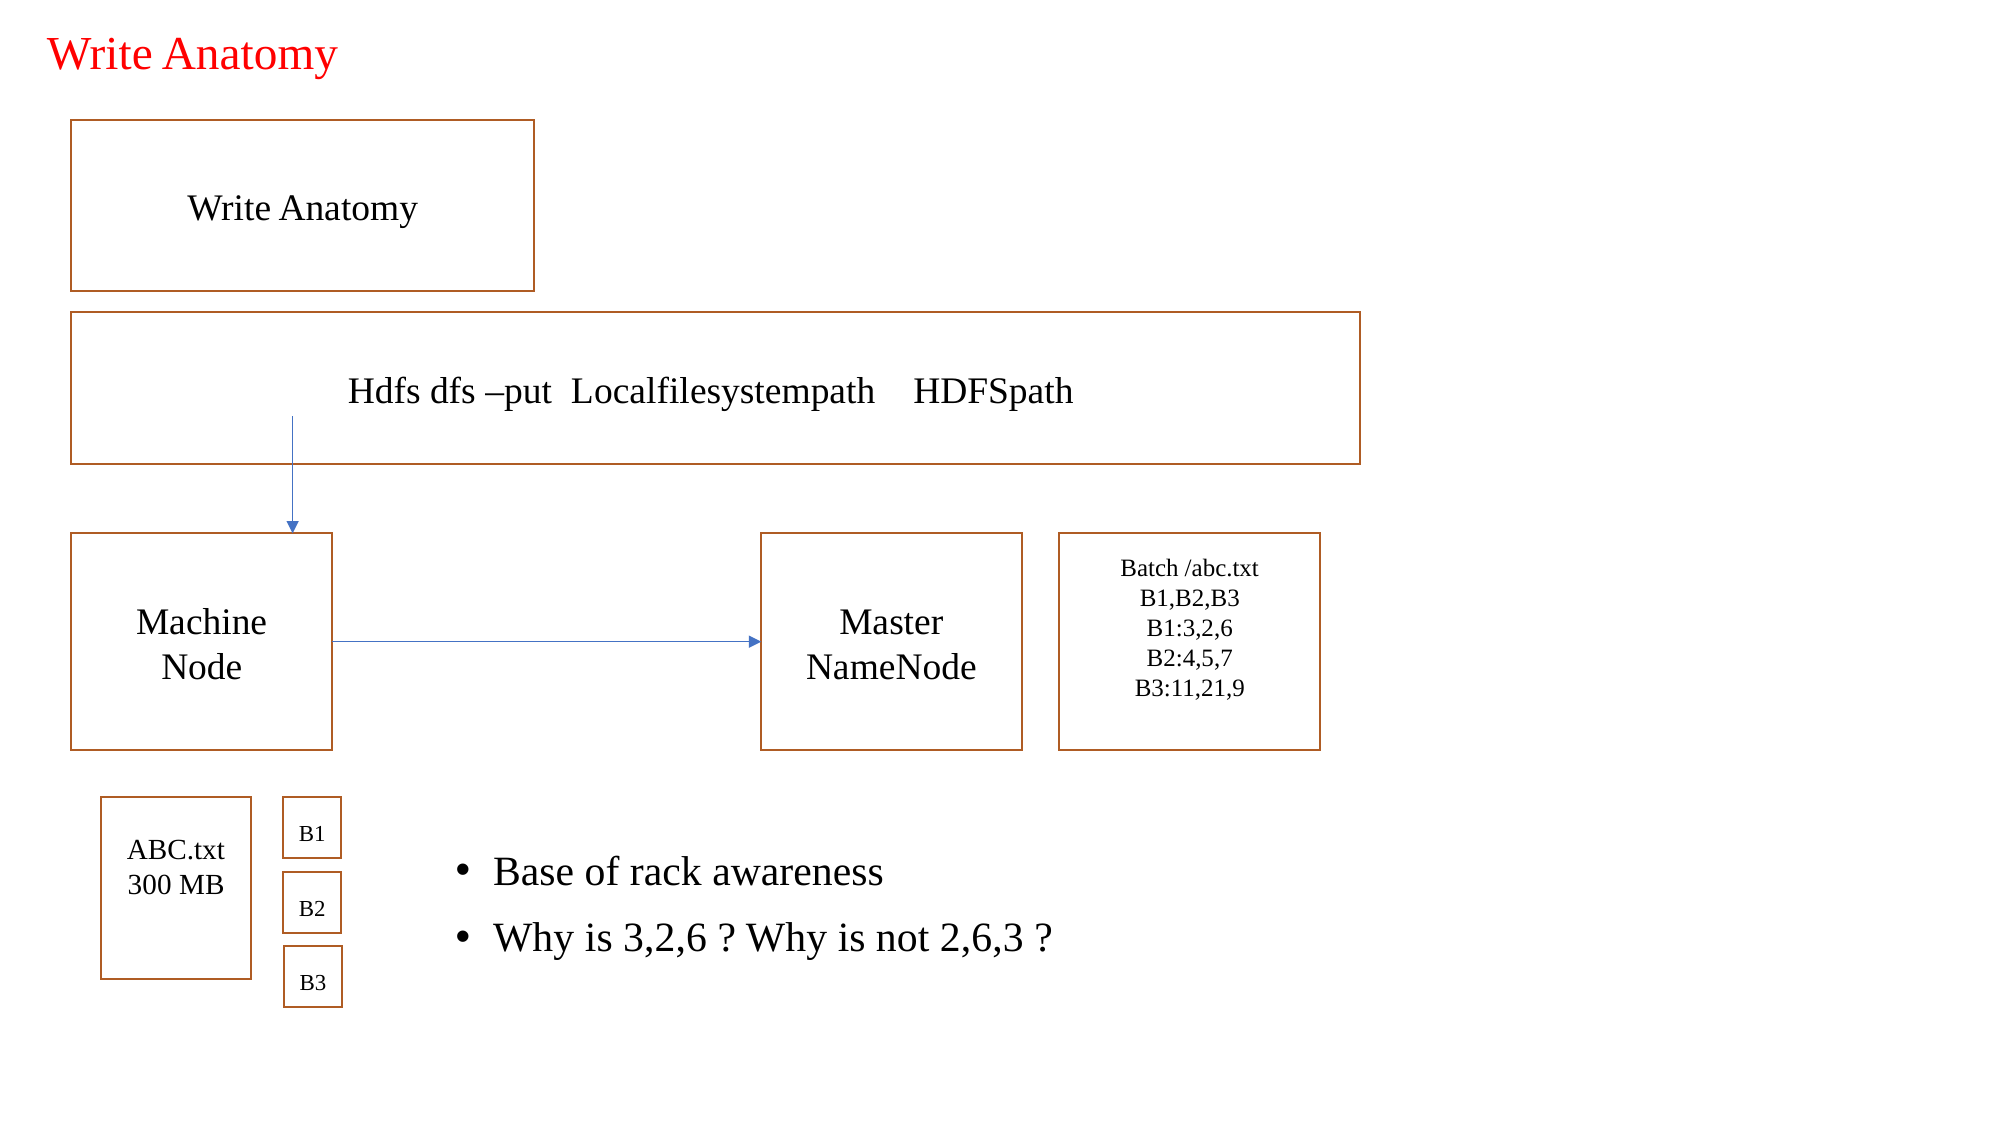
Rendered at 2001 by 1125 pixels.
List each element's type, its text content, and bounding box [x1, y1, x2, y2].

text_box B2 [282, 871, 342, 934]
text_box Write Anatomy [70, 119, 535, 292]
text_box Hdfs dfs –put Localfilesystempath HDFSpath [70, 311, 1361, 465]
text_box Master NameNode [760, 532, 1023, 751]
text_box B1 [282, 796, 342, 859]
text_box [520, 779, 1959, 1104]
text_box ABC.txt 300 MB [100, 796, 252, 980]
text_box B3 [283, 945, 343, 1008]
list Base of rack awareness Why is 3,2,6 ? Why is not 2,6,3 ? [440, 842, 520, 1104]
text_box Batch /abc.txt B1,B2,B3 B1:3,2,6 B2:4,5,7 B3:11,21,9 [1058, 532, 1321, 751]
text_box Machine Node [70, 532, 333, 751]
title Write Anatomy [31, 21, 1959, 145]
